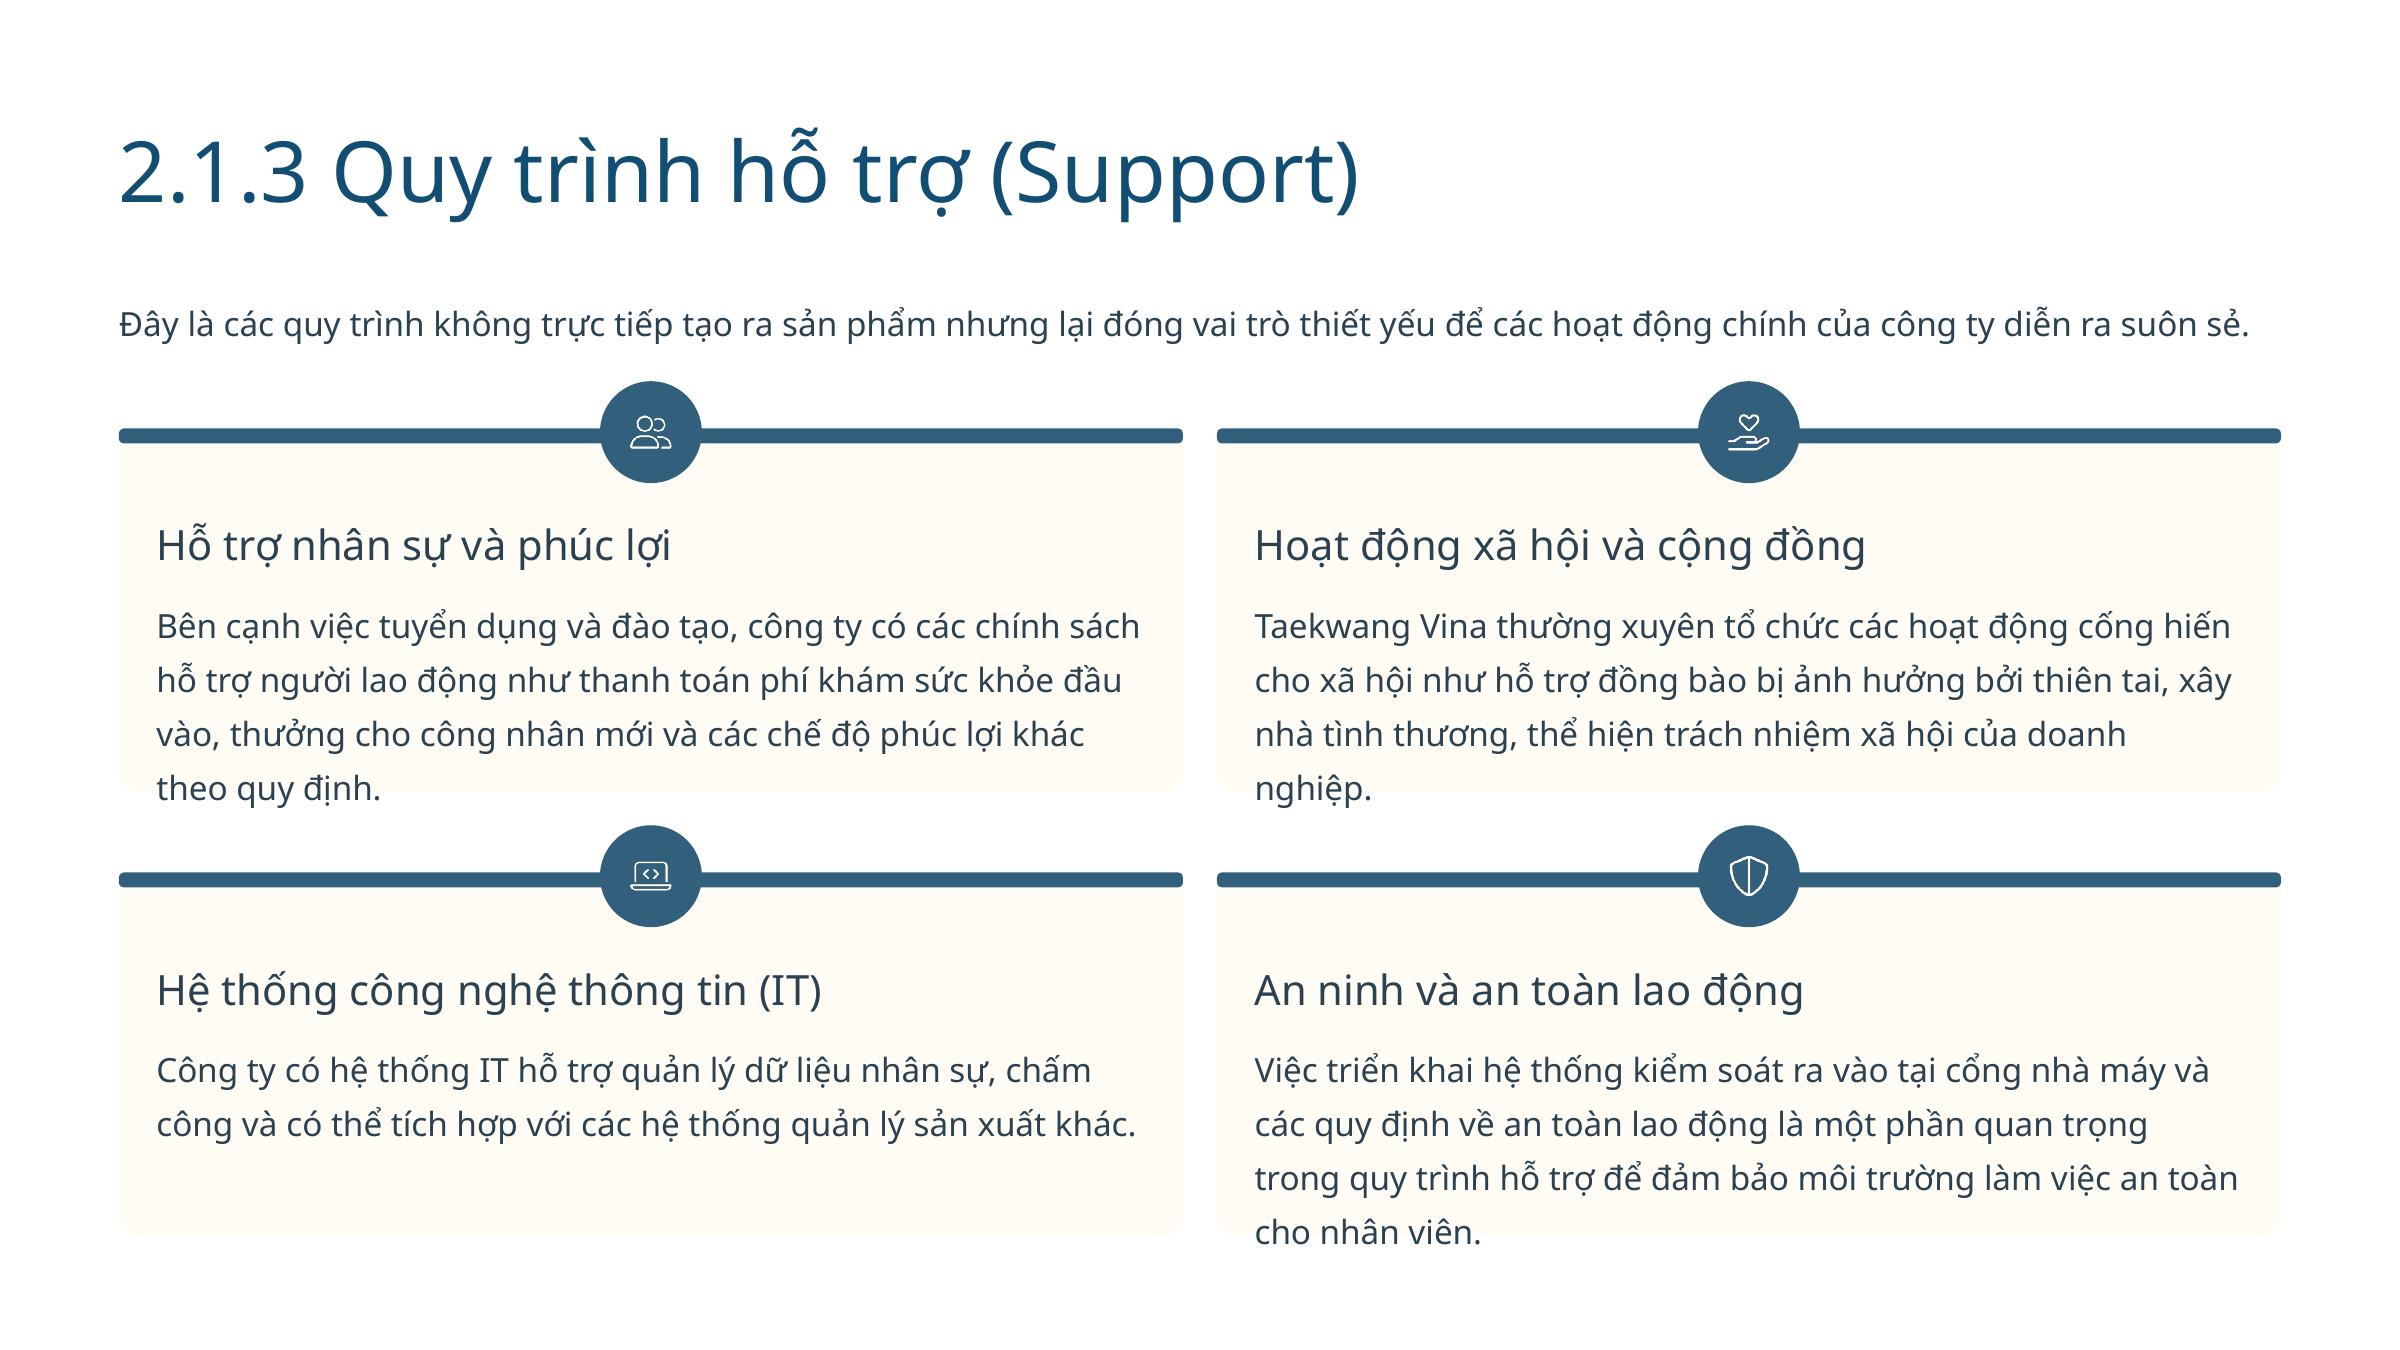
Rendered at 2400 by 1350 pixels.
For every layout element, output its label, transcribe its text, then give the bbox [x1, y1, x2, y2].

text_box [1216, 887, 2282, 1236]
text_box [1698, 825, 1800, 928]
text_box Hệ thống công nghệ thông tin (IT) [156, 961, 858, 1015]
text_box [1698, 381, 1800, 484]
text_box Bên cạnh việc tuyển dụng và đào tạo, công ty có các chính sách hỗ trợ người lao động như thanh toán phí khám sức khỏe đầu vào, thưởng cho công nhân mới và các chế độ phúc lợi khác theo quy định. [156, 590, 1146, 754]
text_box [1216, 428, 1699, 444]
picture [1728, 850, 1770, 902]
text_box [701, 428, 1183, 444]
text_box [1216, 872, 1699, 888]
text_box An ninh và an toàn lao động [1254, 961, 1843, 1015]
picture [630, 406, 672, 458]
text_box [1216, 443, 2282, 792]
text_box Hoạt động xã hội và cộng đồng [1254, 517, 1903, 571]
picture [1728, 406, 1770, 458]
text_box [118, 443, 1183, 792]
text_box [599, 825, 702, 928]
text_box Việc triển khai hệ thống kiểm soát ra vào tại cổng nhà máy và các quy định về an toàn lao động là một phần quan trọng trong quy trình hỗ trợ để đảm bảo môi trường làm việc an toàn cho nhân viên. [1254, 1034, 2244, 1198]
text_box Hỗ trợ nhân sự và phúc lợi [156, 517, 694, 571]
text_box [118, 887, 1183, 1236]
text_box [701, 872, 1183, 888]
text_box [1799, 872, 2282, 888]
text_box Taekwang Vina thường xuyên tổ chức các hoạt động cống hiến cho xã hội như hỗ trợ đồng bào bị ảnh hưởng bởi thiên tai, xây nhà tình thương, thể hiện trách nhiệm xã hội của doanh nghiệp. [1254, 590, 2244, 754]
text_box [1799, 428, 2282, 444]
picture [630, 850, 672, 902]
text_box Đây là các quy trình không trực tiếp tạo ra sản phẩm nhưng lại đóng vai trò thiết yếu để các hoạt động chính của công ty diễn ra suôn sẻ. [118, 288, 2282, 343]
text_box [118, 872, 601, 888]
text_box [118, 428, 601, 444]
text_box 2.1.3 Quy trình hỗ trợ (Support) [118, 114, 1392, 221]
text_box [599, 381, 702, 484]
text_box Công ty có hệ thống IT hỗ trợ quản lý dữ liệu nhân sự, chấm công và có thể tích hợp với các hệ thống quản lý sản xuất khác. [156, 1034, 1146, 1144]
